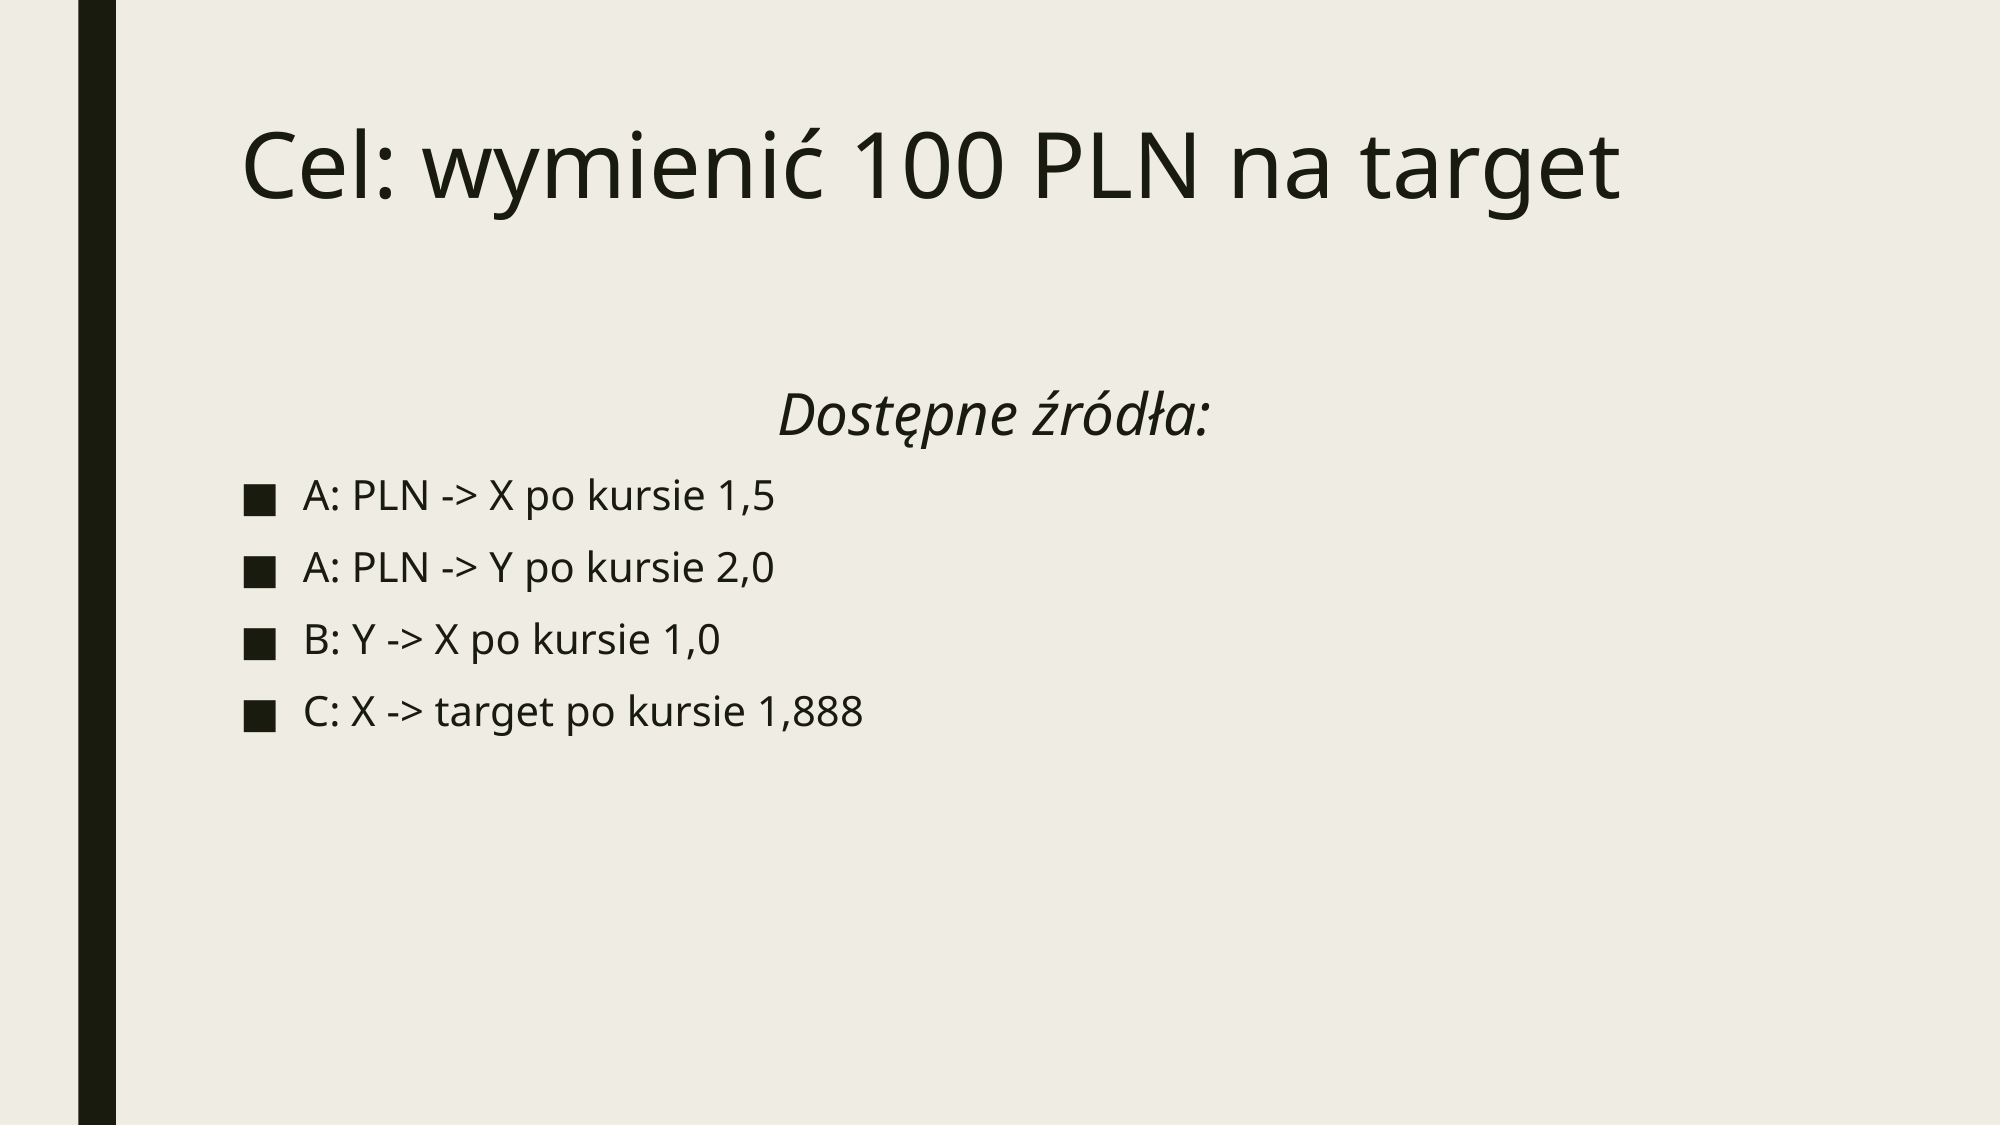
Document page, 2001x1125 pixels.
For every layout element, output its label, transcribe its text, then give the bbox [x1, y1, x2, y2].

list Dostępne źródła: A: PLN -> X po kursie 1,5 A: PLN -> Y po kursie 2,0 B: Y -> X po kursie 1,0 C: X -> target po kursie 1,888 [225, 375, 1800, 963]
title Cel: wymienić 100 PLN na target [225, 112, 1800, 357]
